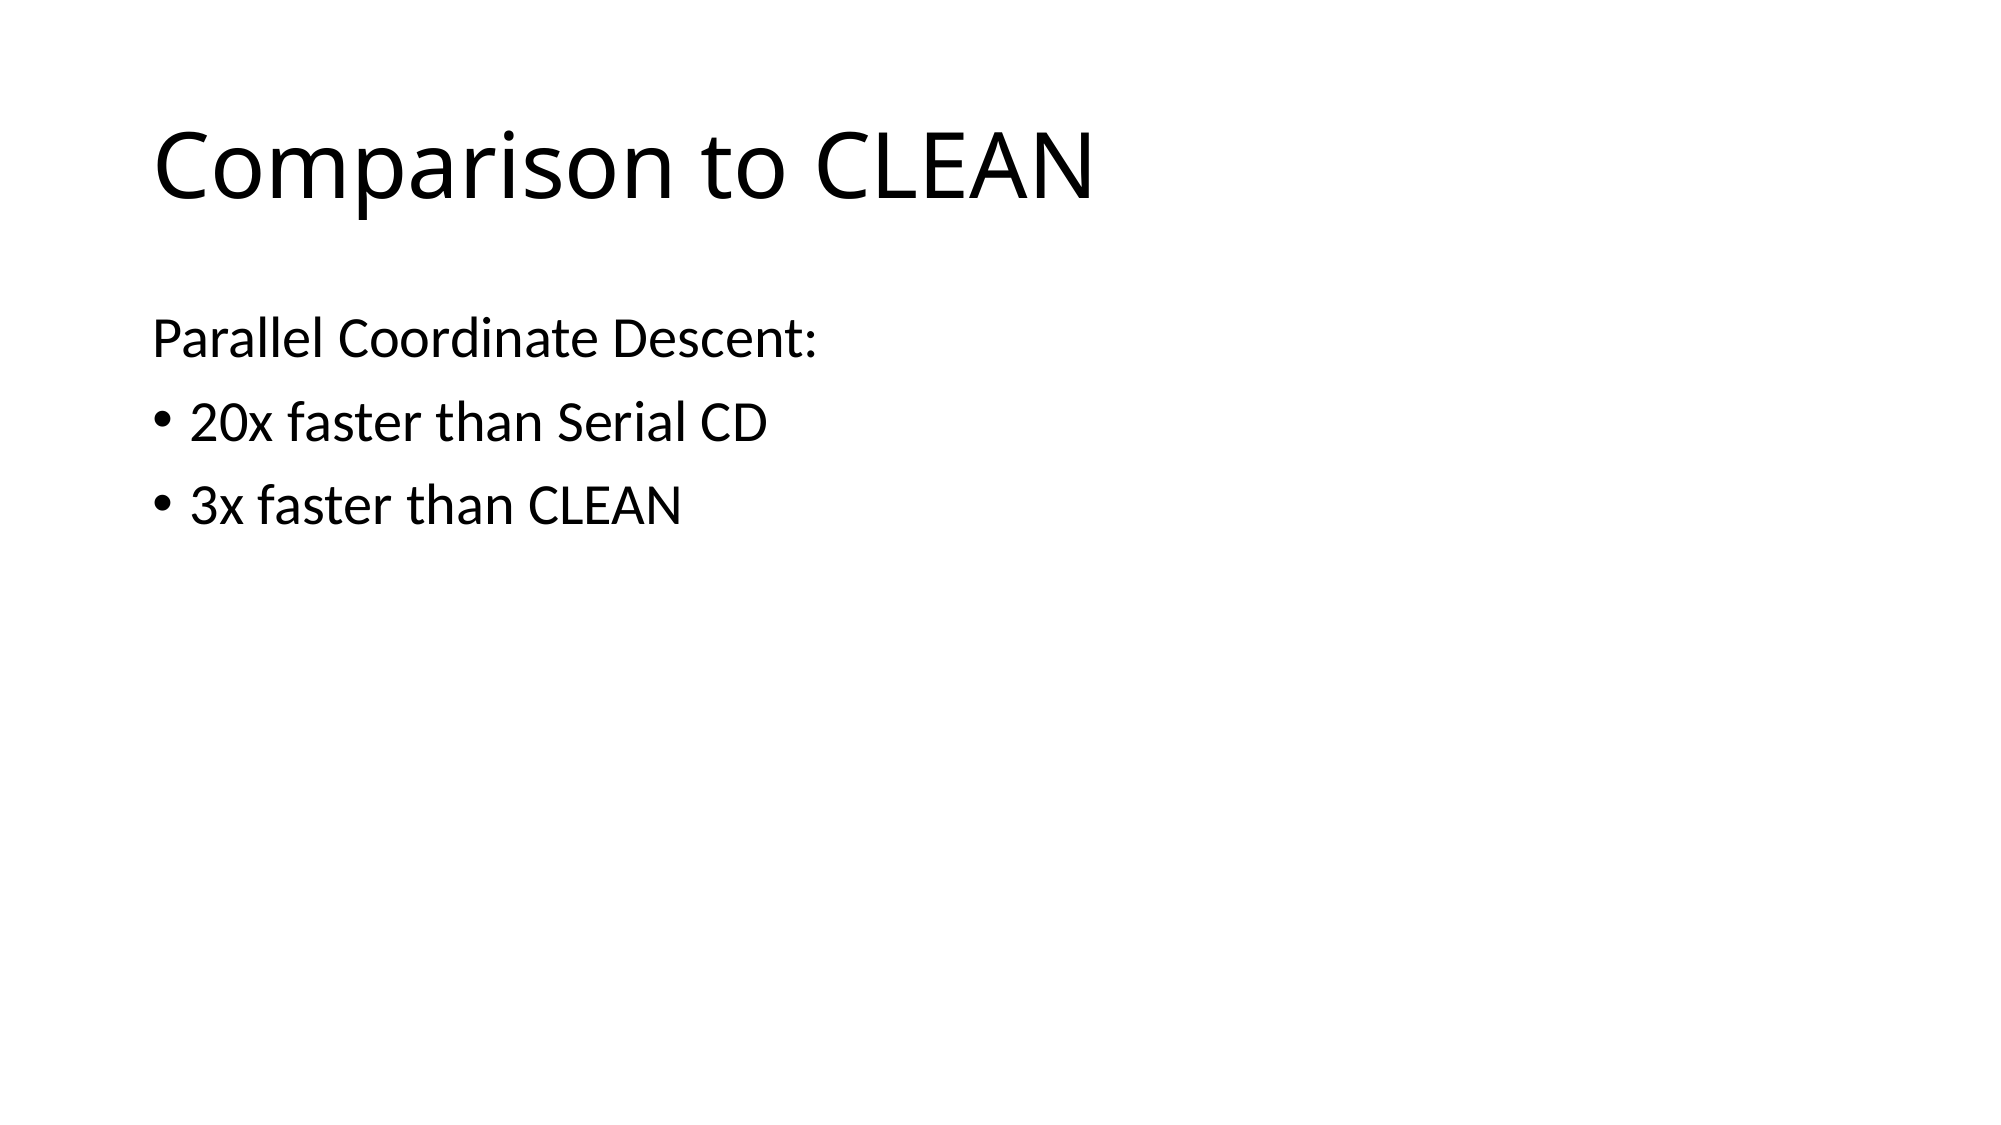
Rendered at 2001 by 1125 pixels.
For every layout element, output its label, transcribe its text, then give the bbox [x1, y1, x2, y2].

list Parallel Coordinate Descent: 20x faster than Serial CD 3x faster than CLEAN [137, 299, 1863, 1014]
title Comparison to CLEAN [137, 59, 1863, 278]
